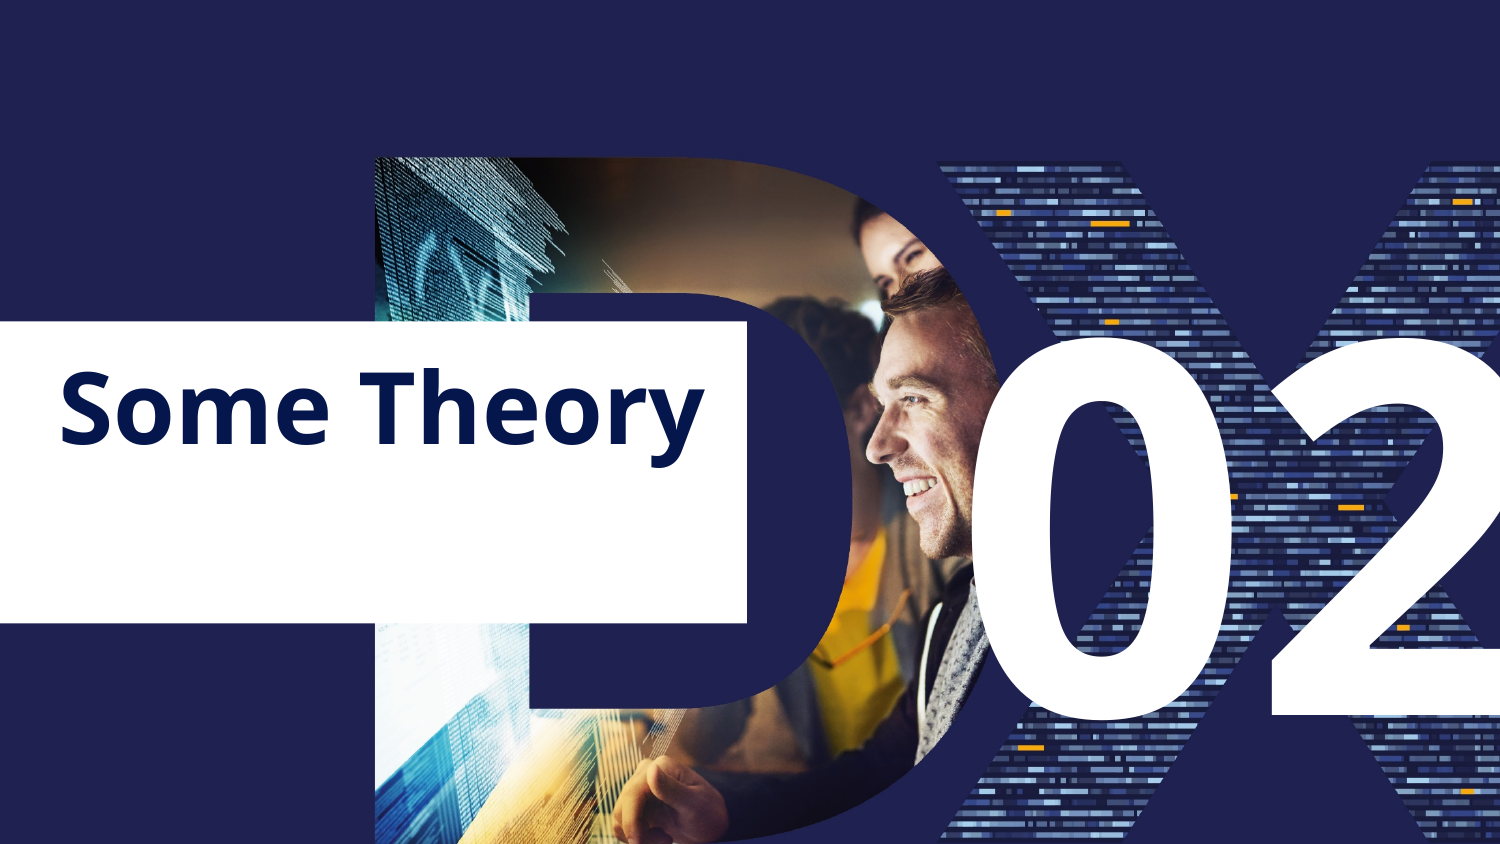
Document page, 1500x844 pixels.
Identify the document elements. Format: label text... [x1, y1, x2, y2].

picture [0, 0, 1500, 844]
list 02 [937, 277, 1500, 839]
list Some Theory [0, 321, 747, 624]
